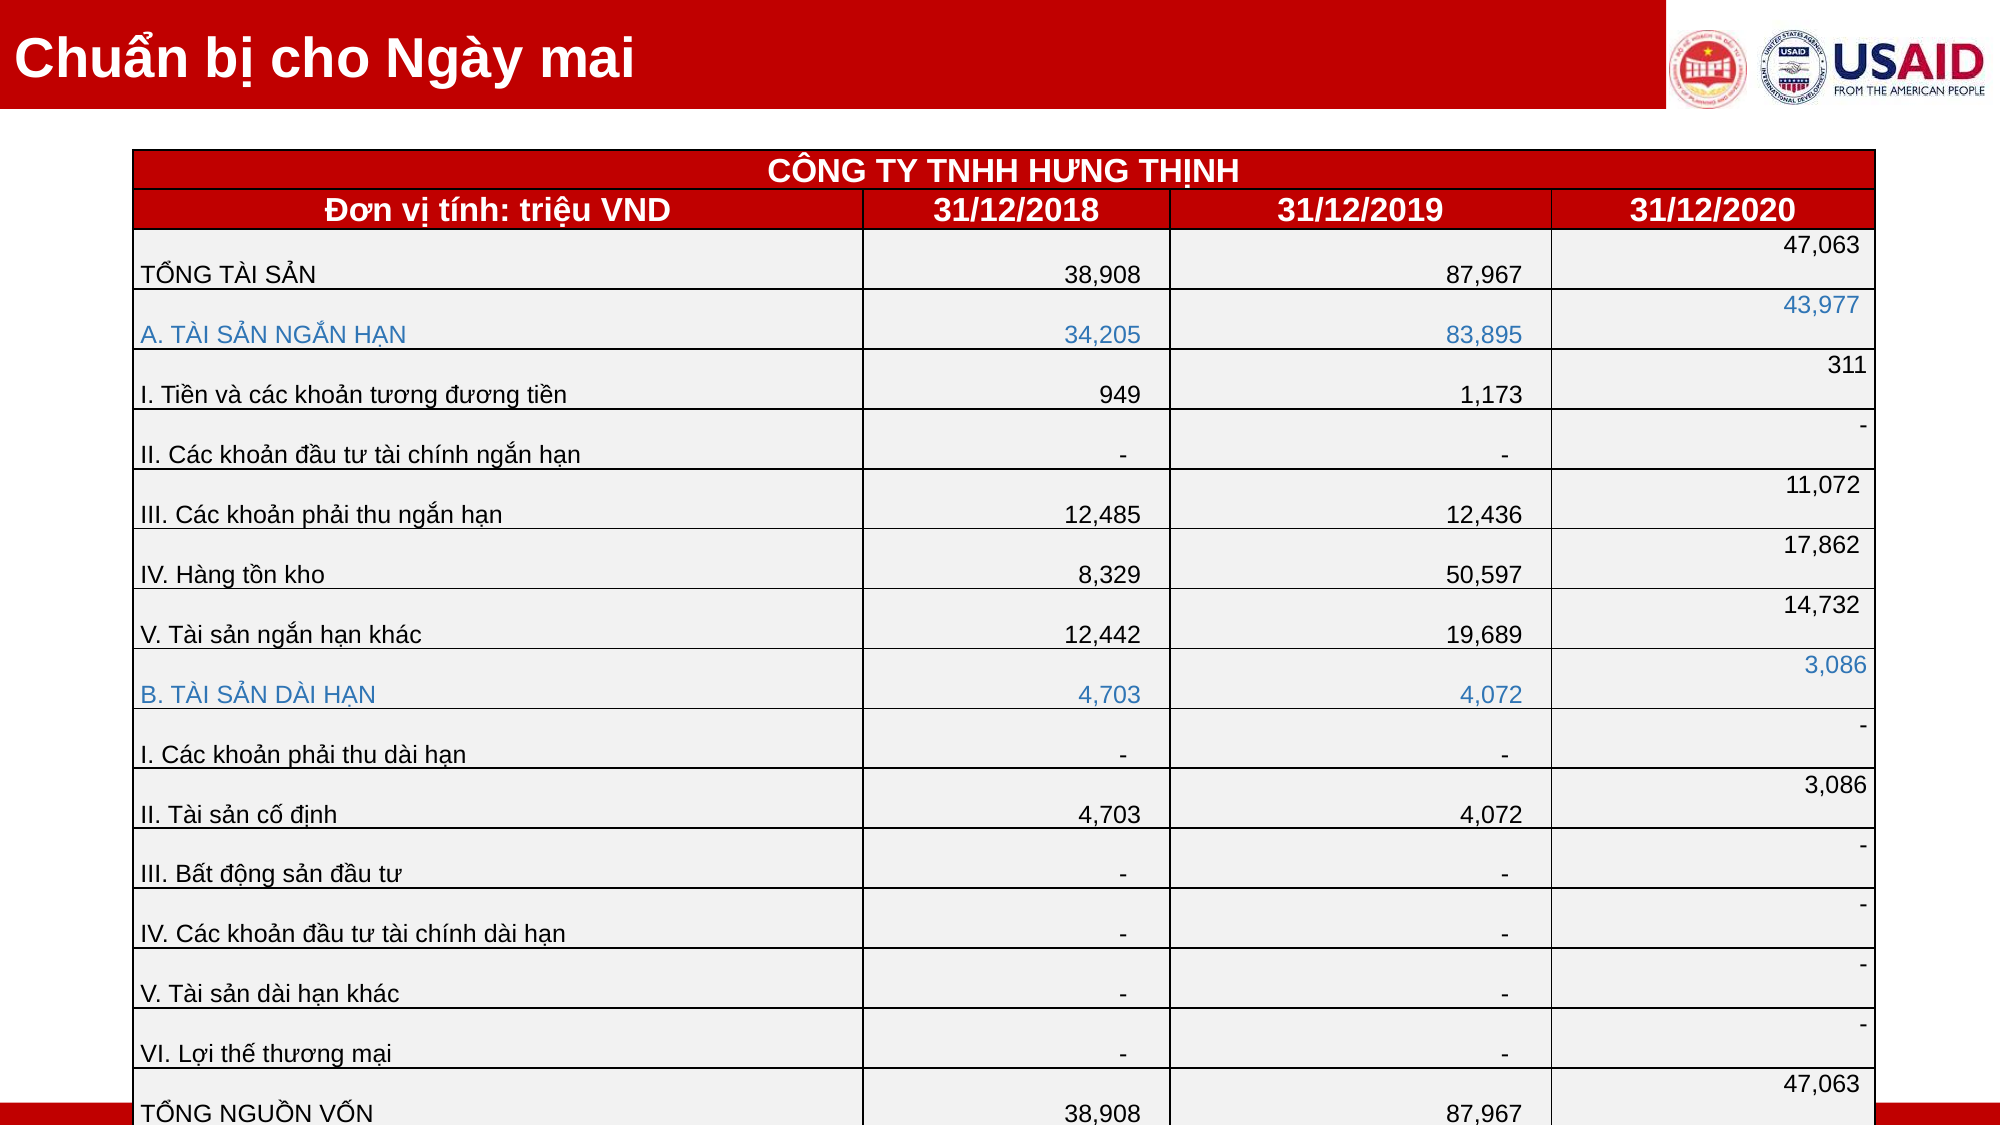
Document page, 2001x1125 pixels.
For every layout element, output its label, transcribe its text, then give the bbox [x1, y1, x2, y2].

table_cell 4,703 [864, 649, 1169, 708]
table_cell 17,862 [1552, 529, 1874, 588]
table_cell I. Tiền và các khoản tương đương tiền [134, 350, 862, 408]
table_cell 34,205 [864, 290, 1169, 348]
table_cell 50,597 [1171, 529, 1551, 588]
table_cell 43,977 [1552, 290, 1874, 348]
table_cell Đơn vị tính: triệu VND [134, 190, 862, 228]
table_header CÔNG TY TNHH HƯNG THỊNH [134, 151, 1874, 188]
table_cell 4,072 [1171, 769, 1551, 827]
table_cell II. Tài sản cố định [134, 769, 862, 827]
table_cell 47,063 [1552, 1069, 1874, 1125]
table_cell - [1171, 709, 1551, 767]
table_cell 14,732 [1552, 589, 1874, 648]
table_cell 31/12/2018 [864, 190, 1169, 228]
table_cell III. Bất động sản đầu tư [134, 829, 862, 887]
table_cell V. Tài sản dài hạn khác [134, 949, 862, 1007]
table_cell - [864, 709, 1169, 767]
table_cell V. Tài sản ngắn hạn khác [134, 589, 862, 648]
table_cell 1,173 [1171, 350, 1551, 408]
table_cell 4,703 [864, 769, 1169, 827]
table_cell 87,967 [1171, 230, 1551, 288]
table_cell - [1552, 1009, 1874, 1067]
table_cell 11,072 [1552, 470, 1874, 528]
table_cell - [1552, 889, 1874, 947]
table_cell - [1171, 889, 1551, 947]
table_cell TỔNG NGUỒN VỐN [134, 1069, 862, 1125]
text_box Chuẩn bị cho Ngày mai [0, 21, 793, 71]
table_cell II. Các khoản đầu tư tài chính ngắn hạn [134, 410, 862, 468]
table_cell - [1171, 1009, 1551, 1067]
table_cell 47,063 [1552, 230, 1874, 288]
table_cell 949 [864, 350, 1169, 408]
table_cell 31/12/2020 [1552, 190, 1874, 228]
table_cell - [1171, 410, 1551, 468]
table_cell 8,329 [864, 529, 1169, 588]
table_cell VI. Lợi thế thương mại [134, 1009, 862, 1067]
table_cell - [1552, 410, 1874, 468]
table_cell 38,908 [864, 230, 1169, 288]
table_cell - [1171, 829, 1551, 887]
table_cell B. TÀI SẢN DÀI HẠN [134, 649, 862, 708]
table_cell - [864, 949, 1169, 1007]
table_cell 83,895 [1171, 290, 1551, 348]
table_cell IV. Hàng tồn kho [134, 529, 862, 588]
table_cell III. Các khoản phải thu ngắn hạn [134, 470, 862, 528]
table_cell 38,908 [864, 1069, 1169, 1125]
table_cell 12,436 [1171, 470, 1551, 528]
table_cell 12,485 [864, 470, 1169, 528]
table_cell - [1552, 949, 1874, 1007]
table_cell 19,689 [1171, 589, 1551, 648]
table_cell I. Các khoản phải thu dài hạn [134, 709, 862, 767]
table_cell - [864, 829, 1169, 887]
table_cell - [864, 1009, 1169, 1067]
picture [1669, 0, 2001, 132]
table_cell A. TÀI SẢN NGẮN HẠN [134, 290, 862, 348]
table_cell - [1552, 709, 1874, 767]
table_cell 31/12/2019 [1171, 190, 1551, 228]
table_cell TỔNG TÀI SẢN [134, 230, 862, 288]
table_cell 311 [1552, 350, 1874, 408]
table_cell IV. Các khoản đầu tư tài chính dài hạn [134, 889, 862, 947]
table_cell 12,442 [864, 589, 1169, 648]
table_cell 87,967 [1171, 1069, 1551, 1125]
table_cell - [864, 410, 1169, 468]
table_cell 4,072 [1171, 649, 1551, 708]
table_cell 3,086 [1552, 769, 1874, 827]
table_cell - [864, 889, 1169, 947]
table_cell - [1171, 949, 1551, 1007]
table_cell 3,086 [1552, 649, 1874, 708]
table_cell - [1552, 829, 1874, 887]
